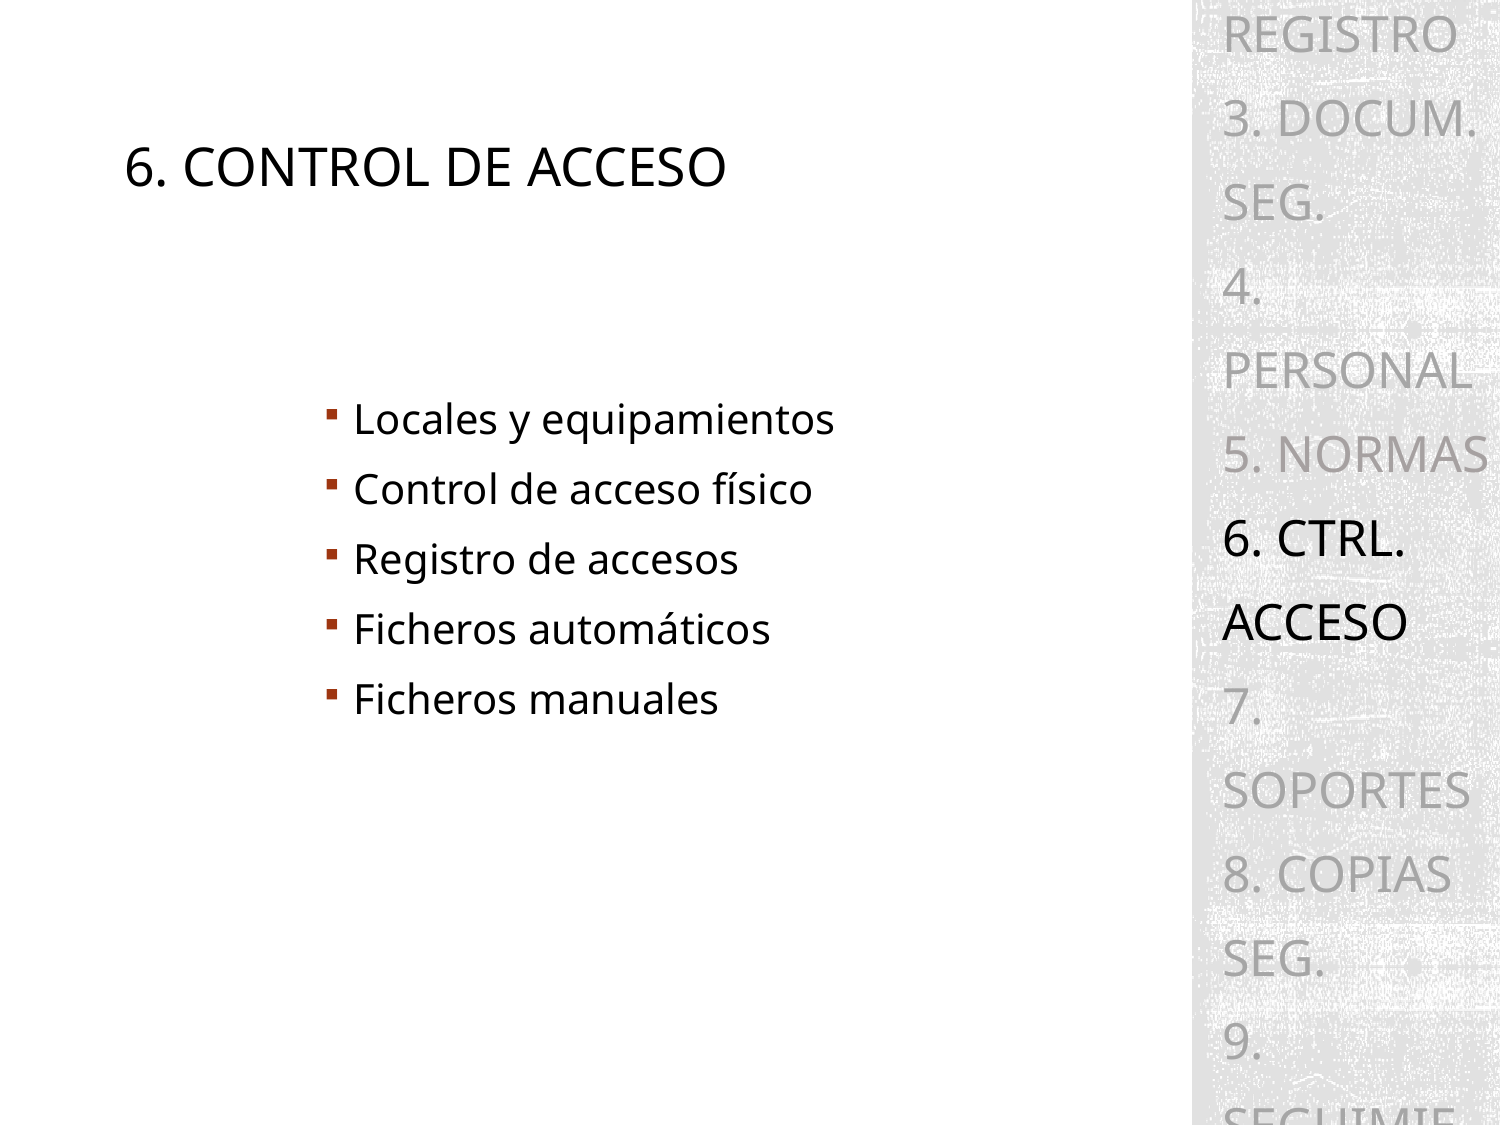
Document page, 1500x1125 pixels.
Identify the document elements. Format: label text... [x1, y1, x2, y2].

text_box Locales y equipamientos Control de acceso físico Registro de accesos Ficheros automáticos Ficheros manuales [309, 317, 1192, 461]
text_box 6. Control de Acceso [109, 112, 1109, 205]
picture [1192, 0, 1500, 1125]
